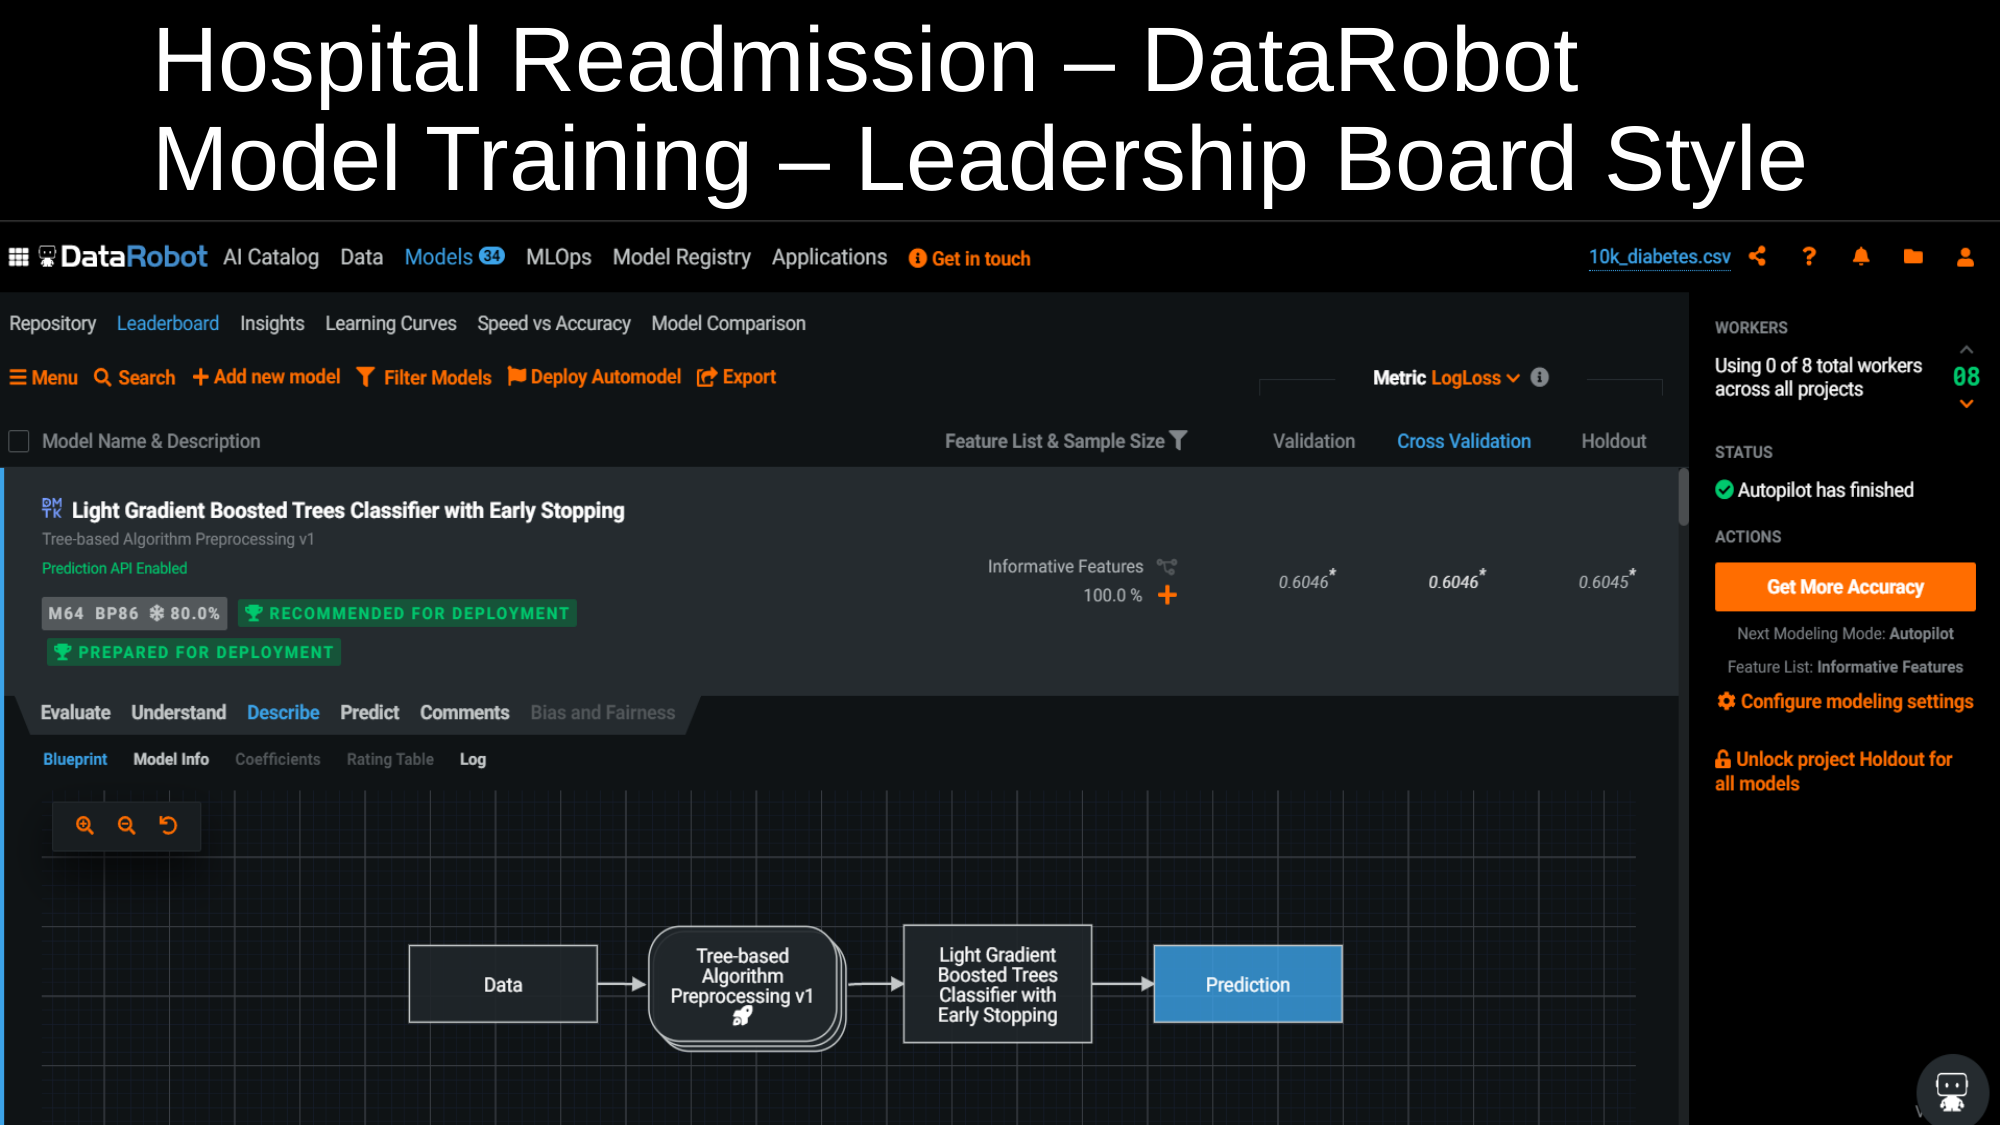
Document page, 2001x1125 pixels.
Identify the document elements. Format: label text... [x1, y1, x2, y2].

title Hospital Readmission – DataRobot Model Training – Leadership Board Style [137, 3, 1863, 220]
picture [0, 220, 2000, 1125]
